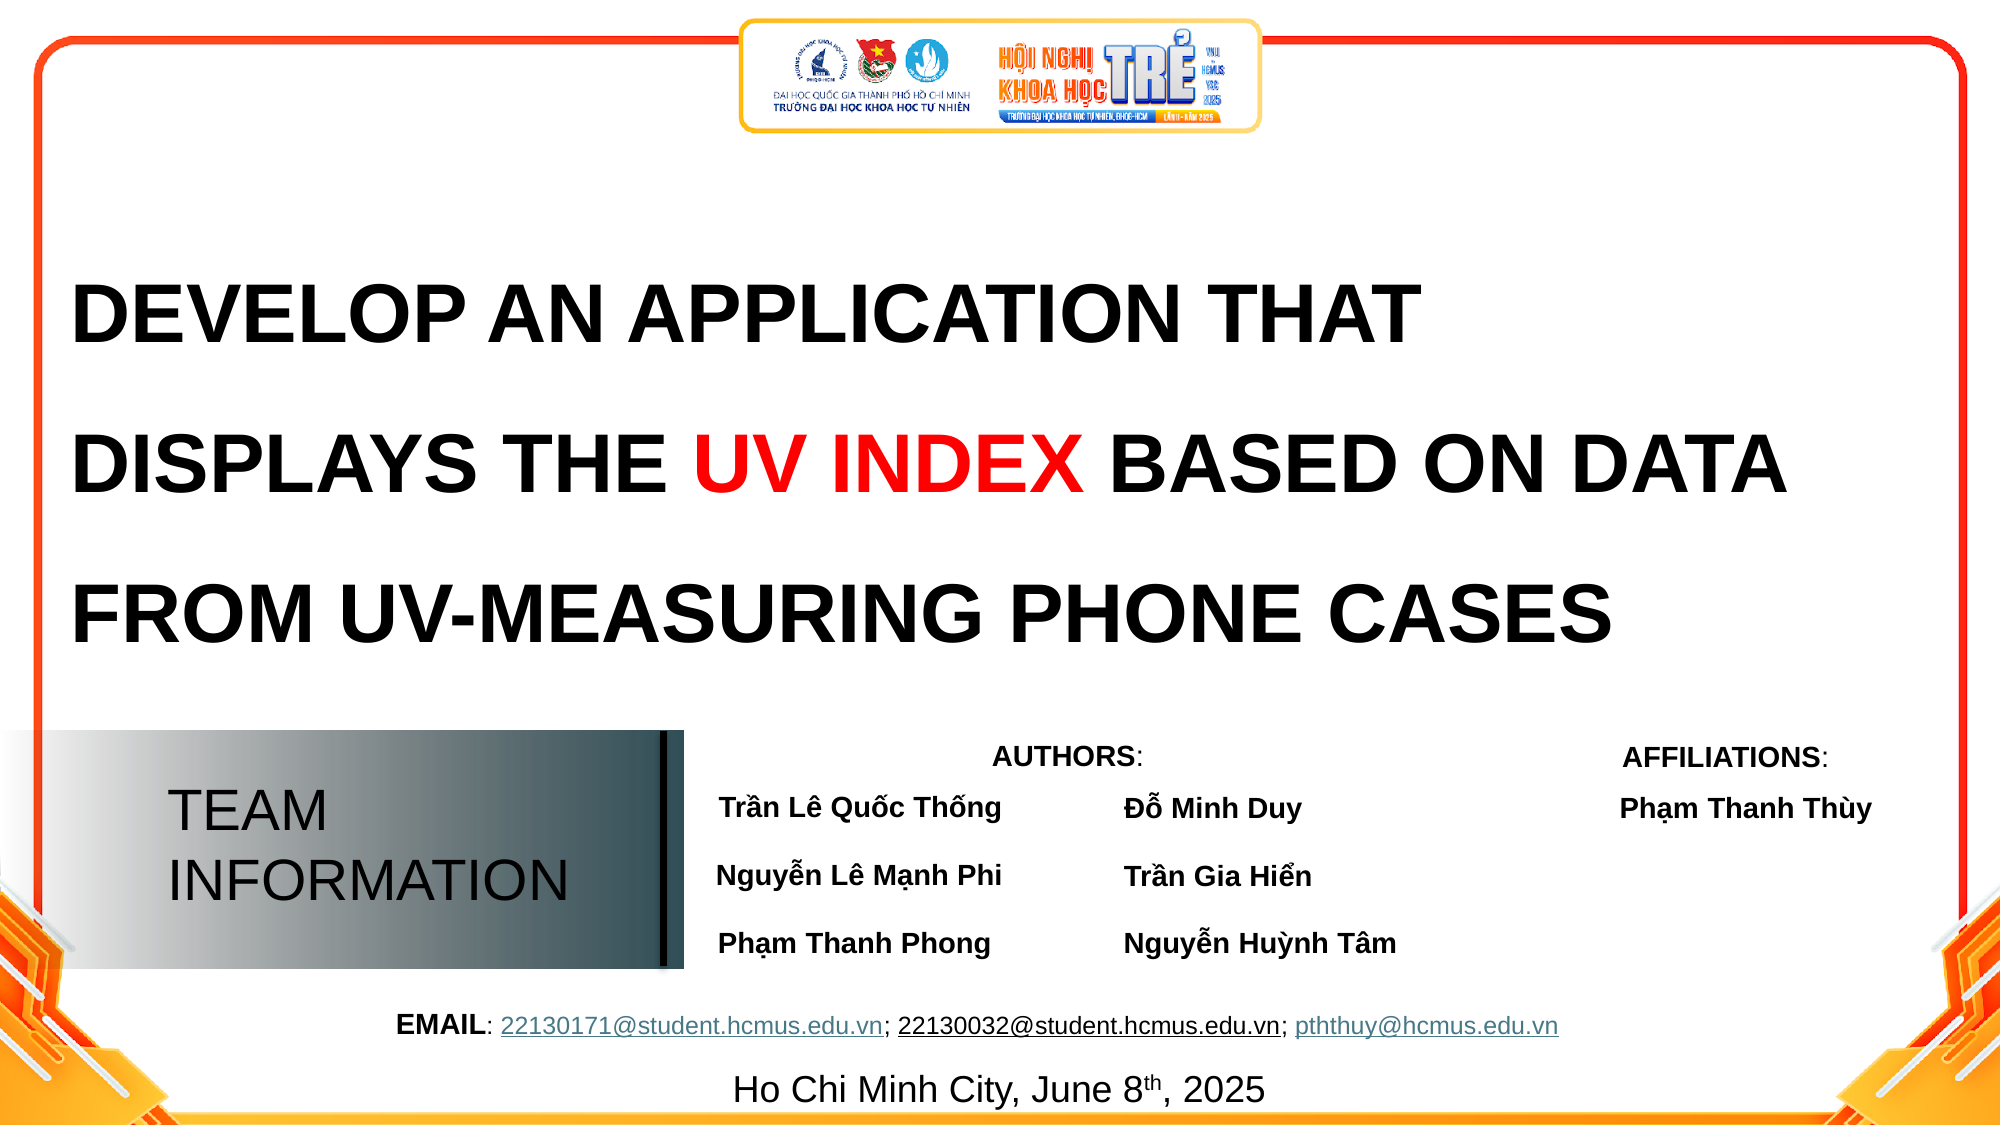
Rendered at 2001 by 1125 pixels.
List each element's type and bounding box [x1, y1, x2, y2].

text_box [0, 730, 663, 969]
text_box [664, 730, 684, 969]
picture [0, 0, 2000, 1125]
